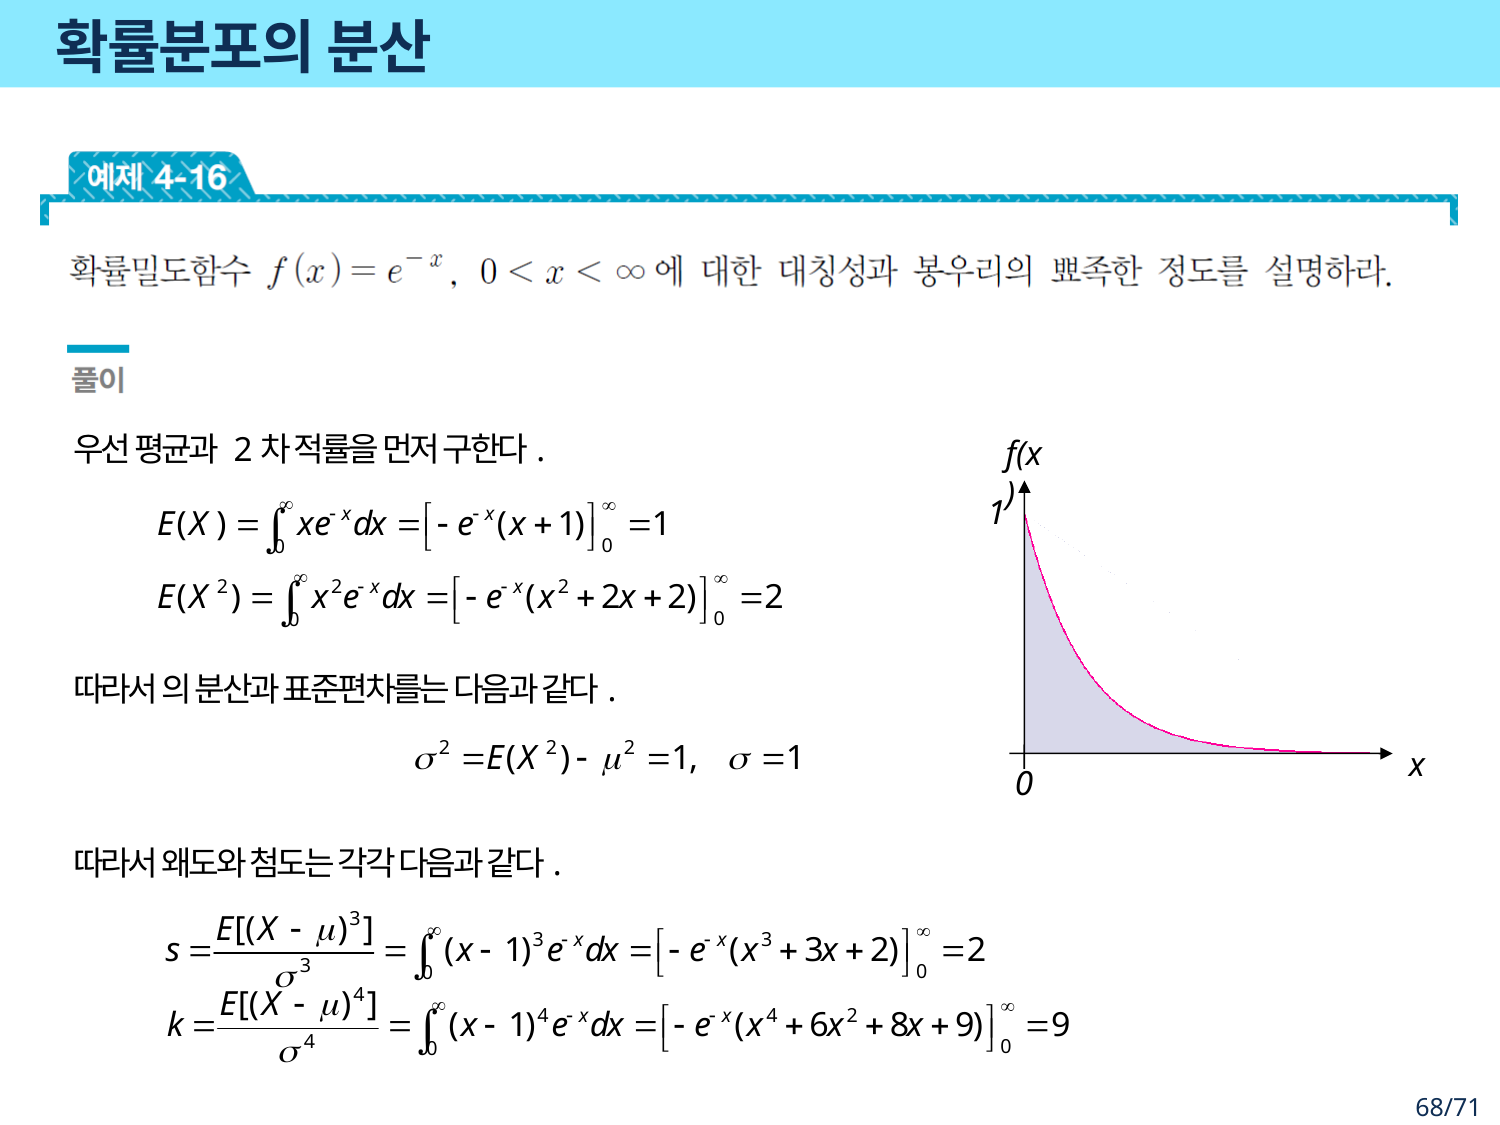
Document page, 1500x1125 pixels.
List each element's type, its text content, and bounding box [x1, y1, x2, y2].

text_box 따라서 왜도와 첨도는 각각 다음과 같다. [58, 834, 1442, 890]
title 확률분포의 분산 [40, 5, 1288, 84]
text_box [409, 733, 810, 787]
picture [28, 115, 1472, 408]
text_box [160, 903, 1074, 1071]
text_box 우선 평균과 2차 적률을 먼저 구한다. [58, 420, 1442, 476]
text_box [972, 424, 1441, 811]
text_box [152, 488, 790, 634]
